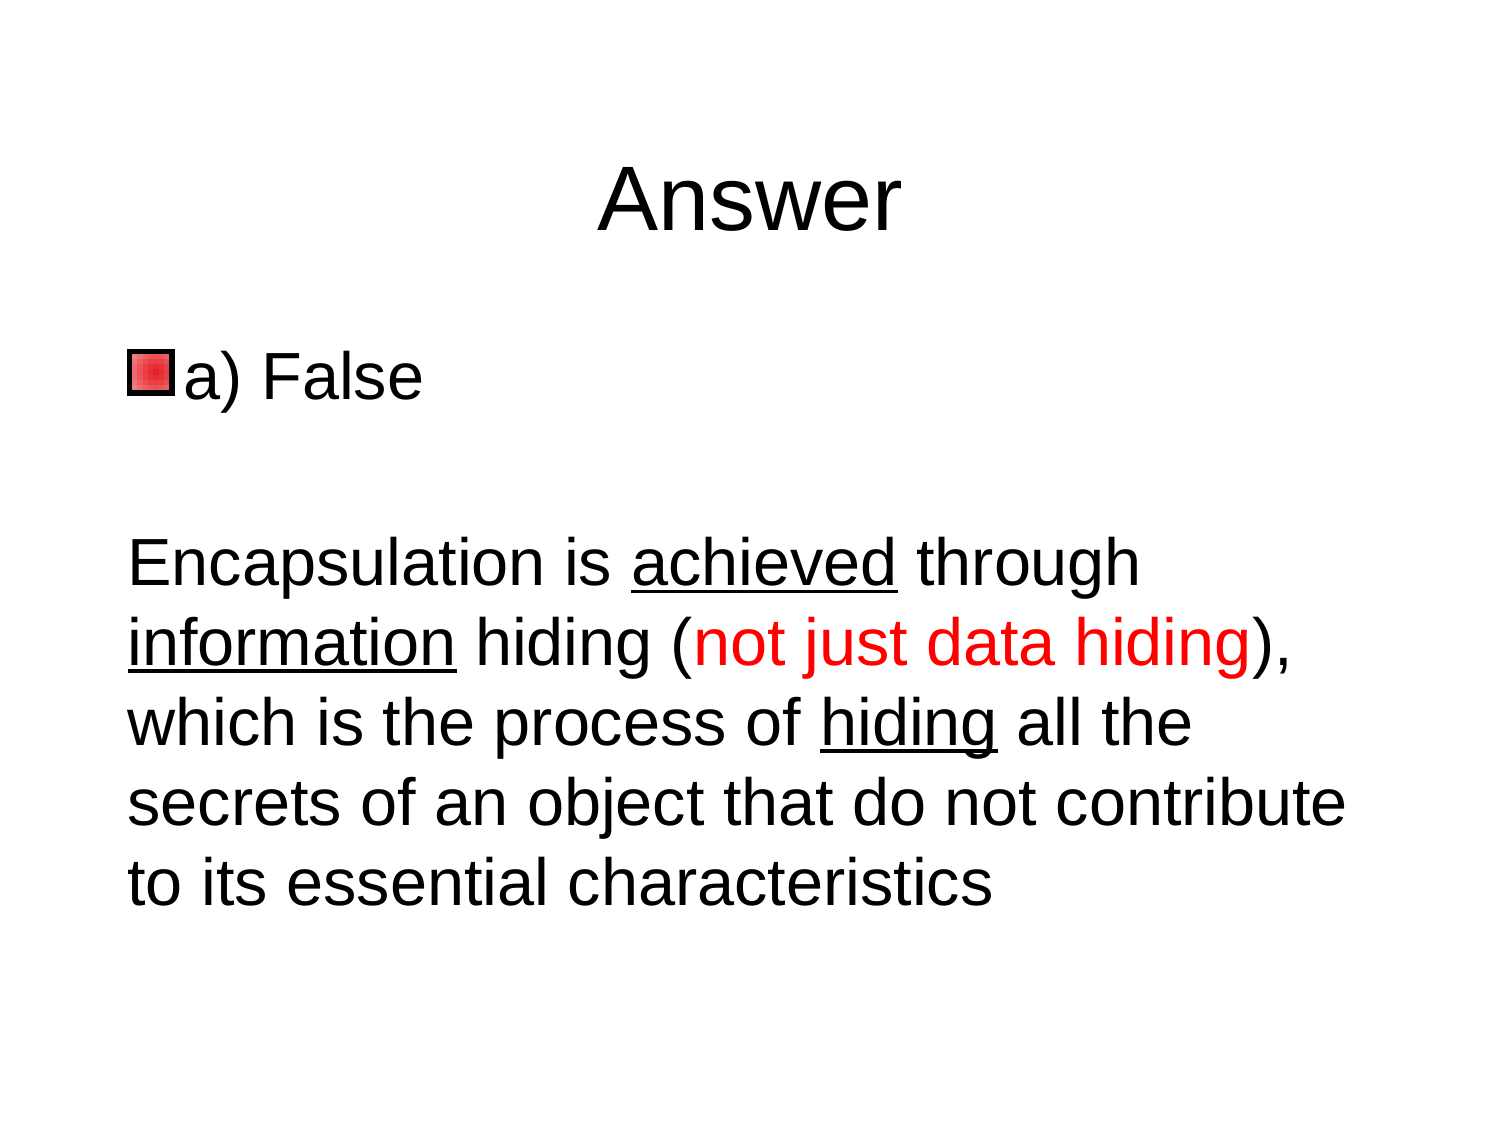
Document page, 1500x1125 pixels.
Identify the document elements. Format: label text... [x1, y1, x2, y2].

list a) False Encapsulation is achieved through information hiding (not just data hiding), which is the process of hiding all the secrets of an object that do not contribute to its essential characteristics [112, 324, 1388, 1000]
title Answer [112, 99, 1388, 288]
picture [127, 349, 175, 396]
